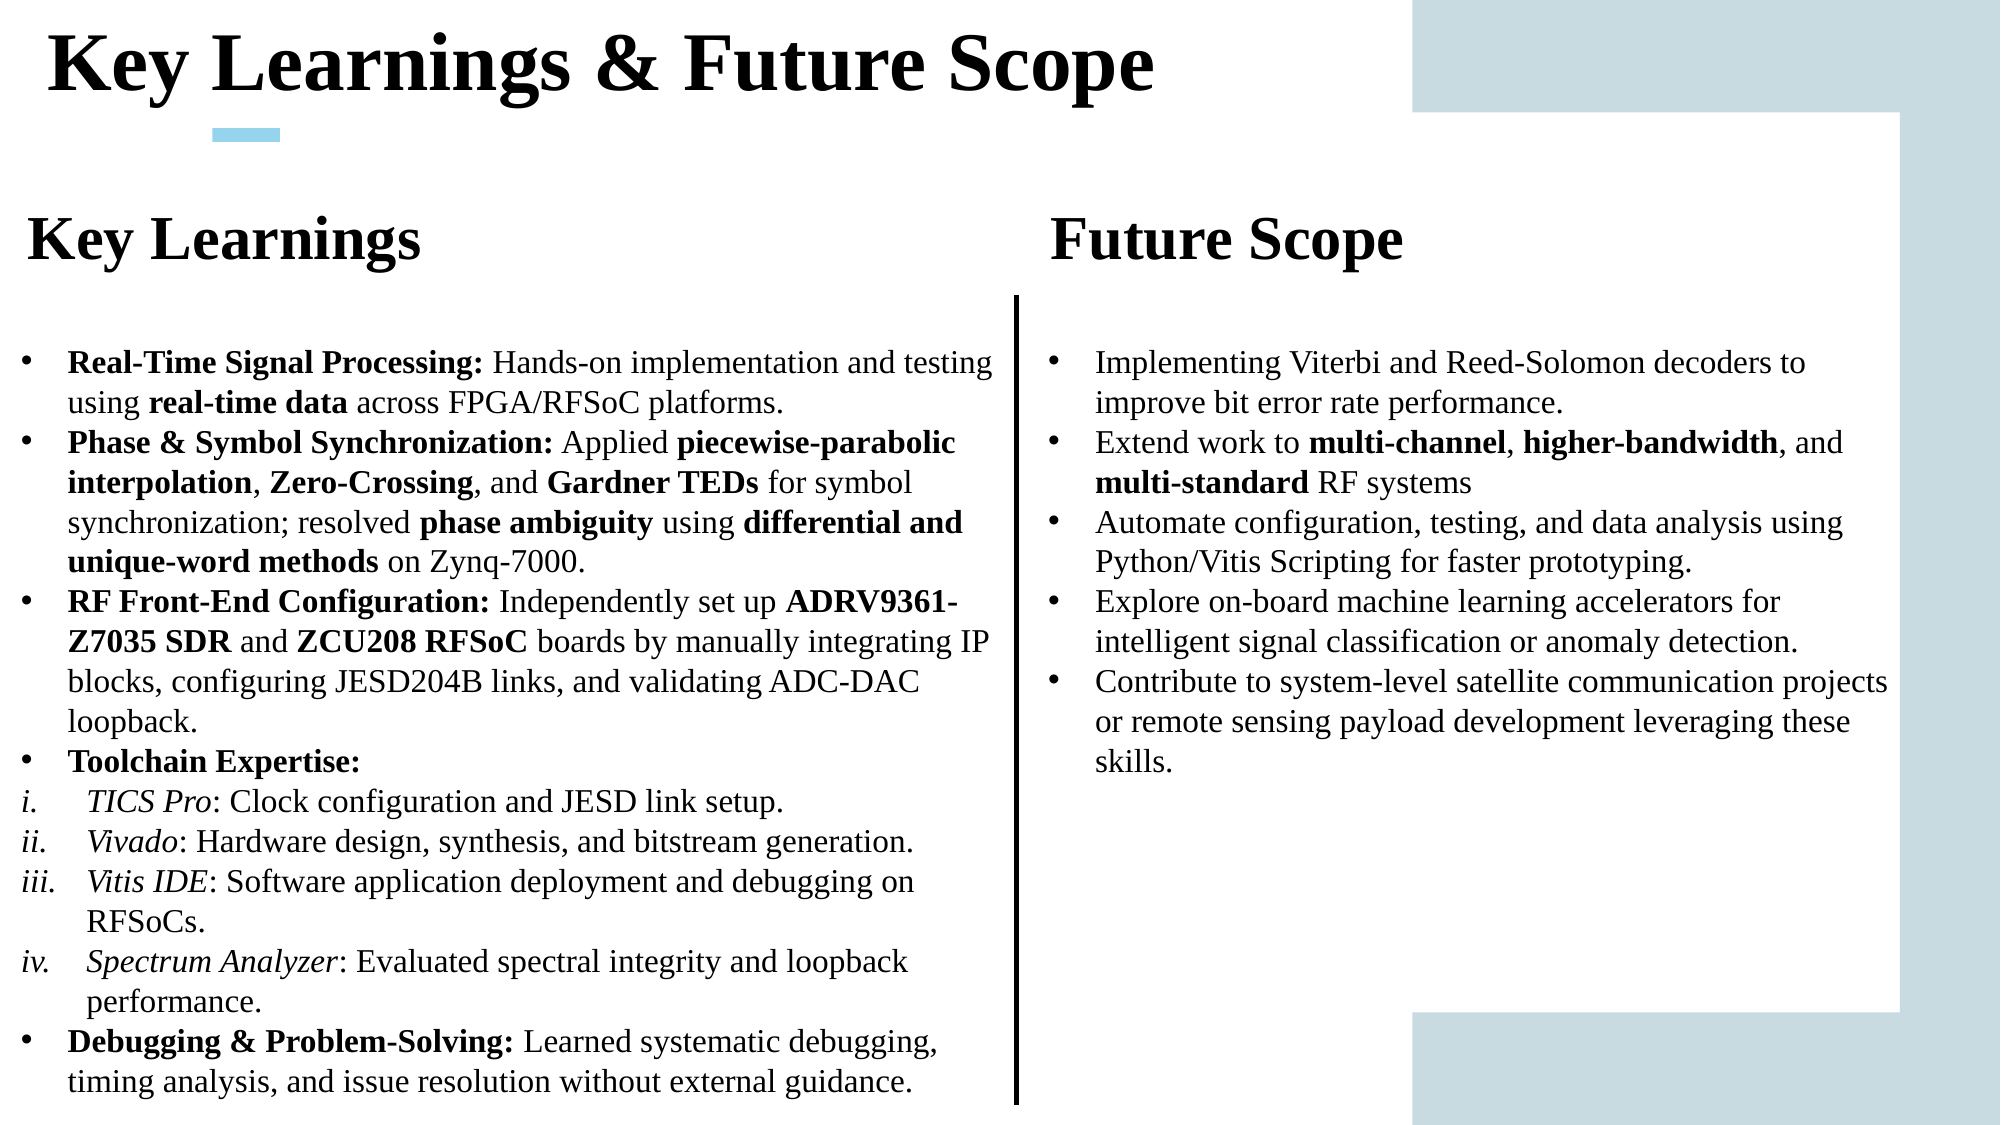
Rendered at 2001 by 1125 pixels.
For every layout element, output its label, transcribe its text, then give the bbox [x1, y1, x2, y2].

text_box Future Scope [1035, 189, 1420, 280]
text_box Key Learnings [12, 189, 437, 280]
text_box Key Learnings & Future Scope [32, 0, 2000, 115]
text_box Implementing Viterbi and Reed-Solomon decoders to improve bit error rate performance. Extend work to multi-channel, higher-bandwidth, and multi-standard RF systems Automate configuration, testing, and data analysis using Python/Vitis Scripting for faster prototyping. Explore on-board machine learning accelerators for intelligent signal classification or anomaly detection. Contribute to system-level satellite communication projects or remote sensing payload development leveraging these skills. [1033, 332, 1934, 787]
text_box Real-Time Signal Processing: Hands-on implementation and testing using real-time data across FPGA/RFSoC platforms. Phase & Symbol Synchronization: Applied piecewise-parabolic interpolation, Zero-Crossing, and Gardner TEDs for symbol synchronization; resolved phase ambiguity using differential and unique-word methods on Zynq-7000. RF Front-End Configuration: Independently set up ADRV9361-Z7035 SDR and ZCU208 RFSoC boards by manually integrating IP blocks, configuring JESD204B links, and validating ADC-DAC loopback. Toolchain Expertise: TICS Pro: Clock configuration and JESD link setup. Vivado: Hardware design, synthesis, and bitstream generation. Vitis IDE: Software application deployment and debugging on RFSoCs. Spectrum Analyzer: Evaluated spectral integrity and loopback performance. Debugging & Problem-Solving: Learned systematic debugging, timing analysis, and issue resolution without external guidance. [6, 332, 1012, 1125]
